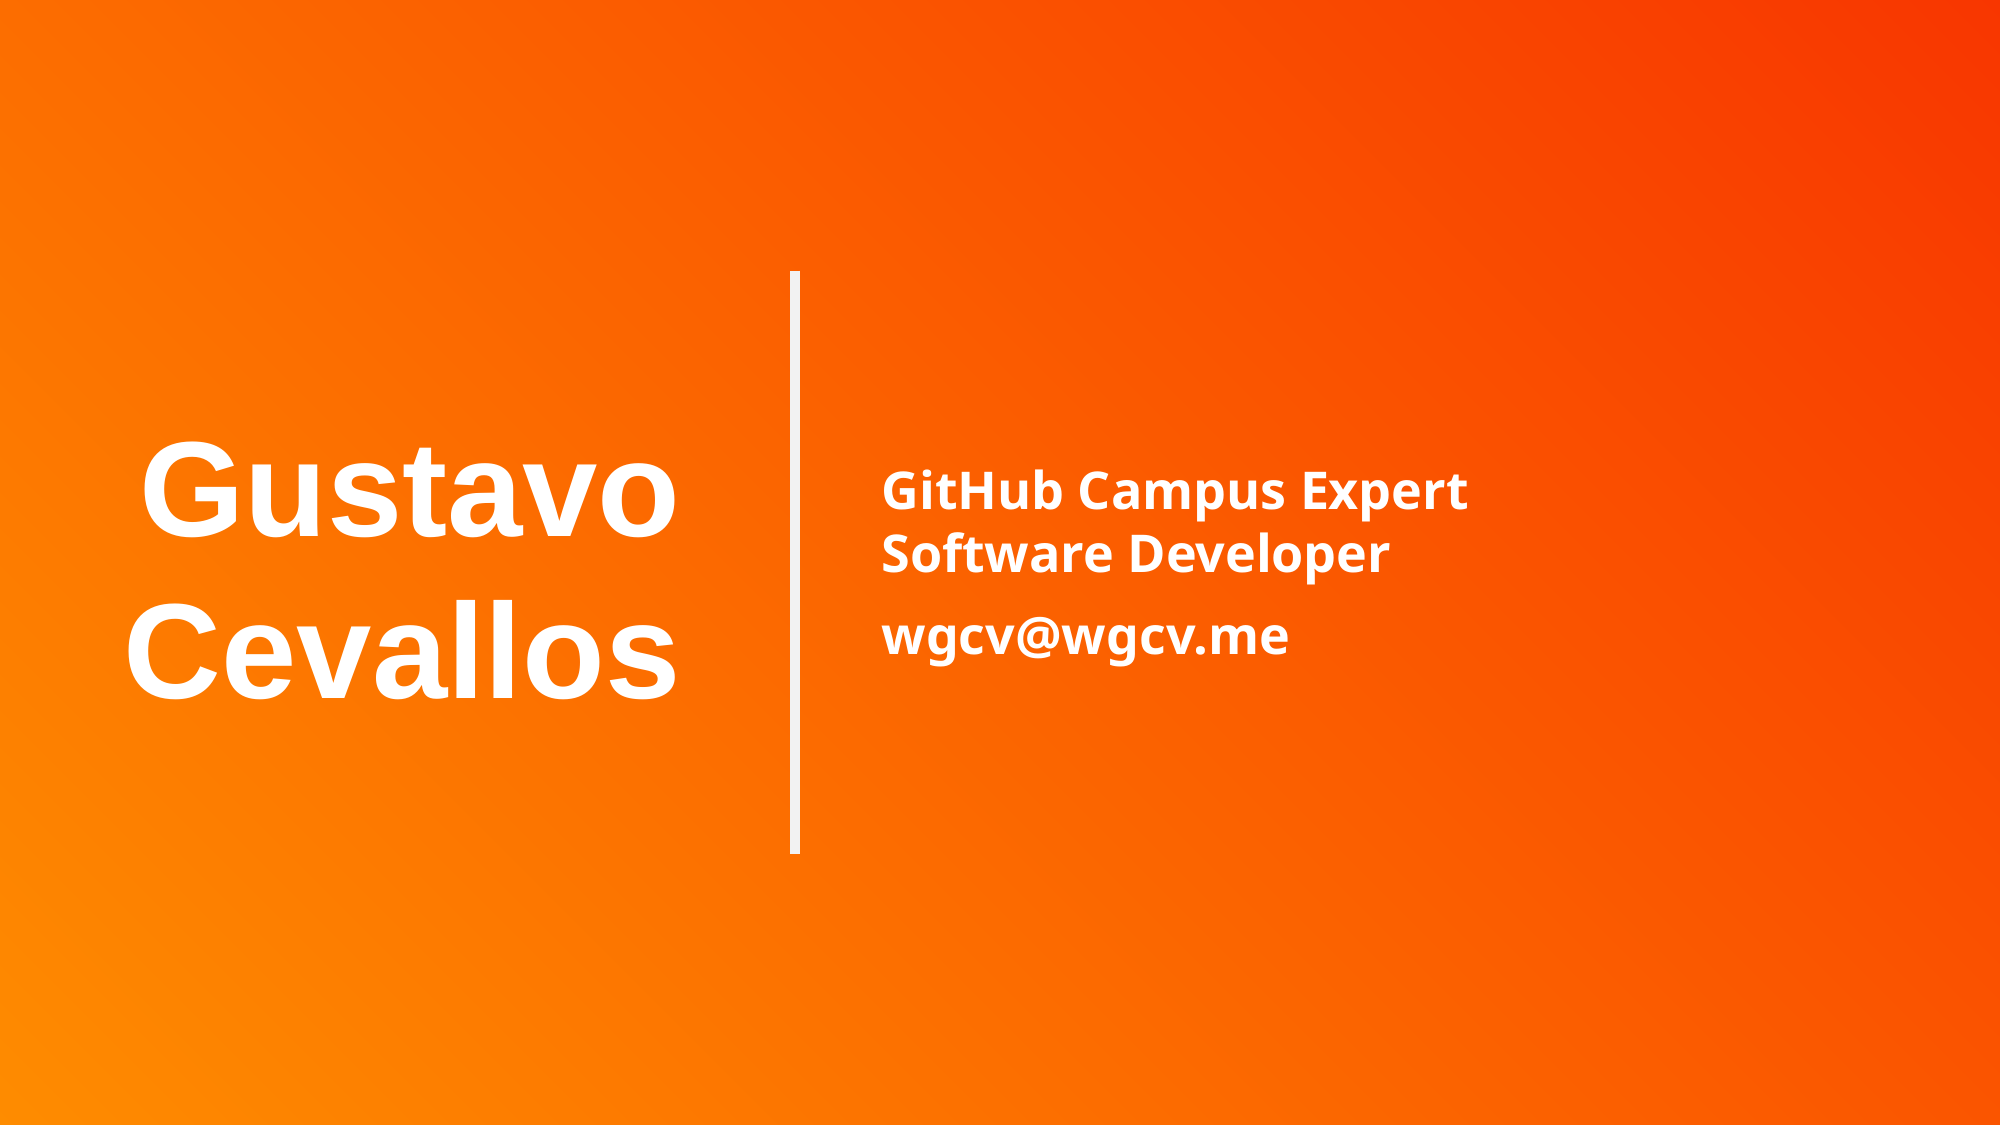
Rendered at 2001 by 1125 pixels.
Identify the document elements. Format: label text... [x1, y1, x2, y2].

text_box GitHub Campus Expert Software Developer [866, 450, 1833, 595]
text_box GustavoCevallos [70, 393, 696, 720]
text_box wgcv@wgcv.me [866, 595, 1833, 675]
